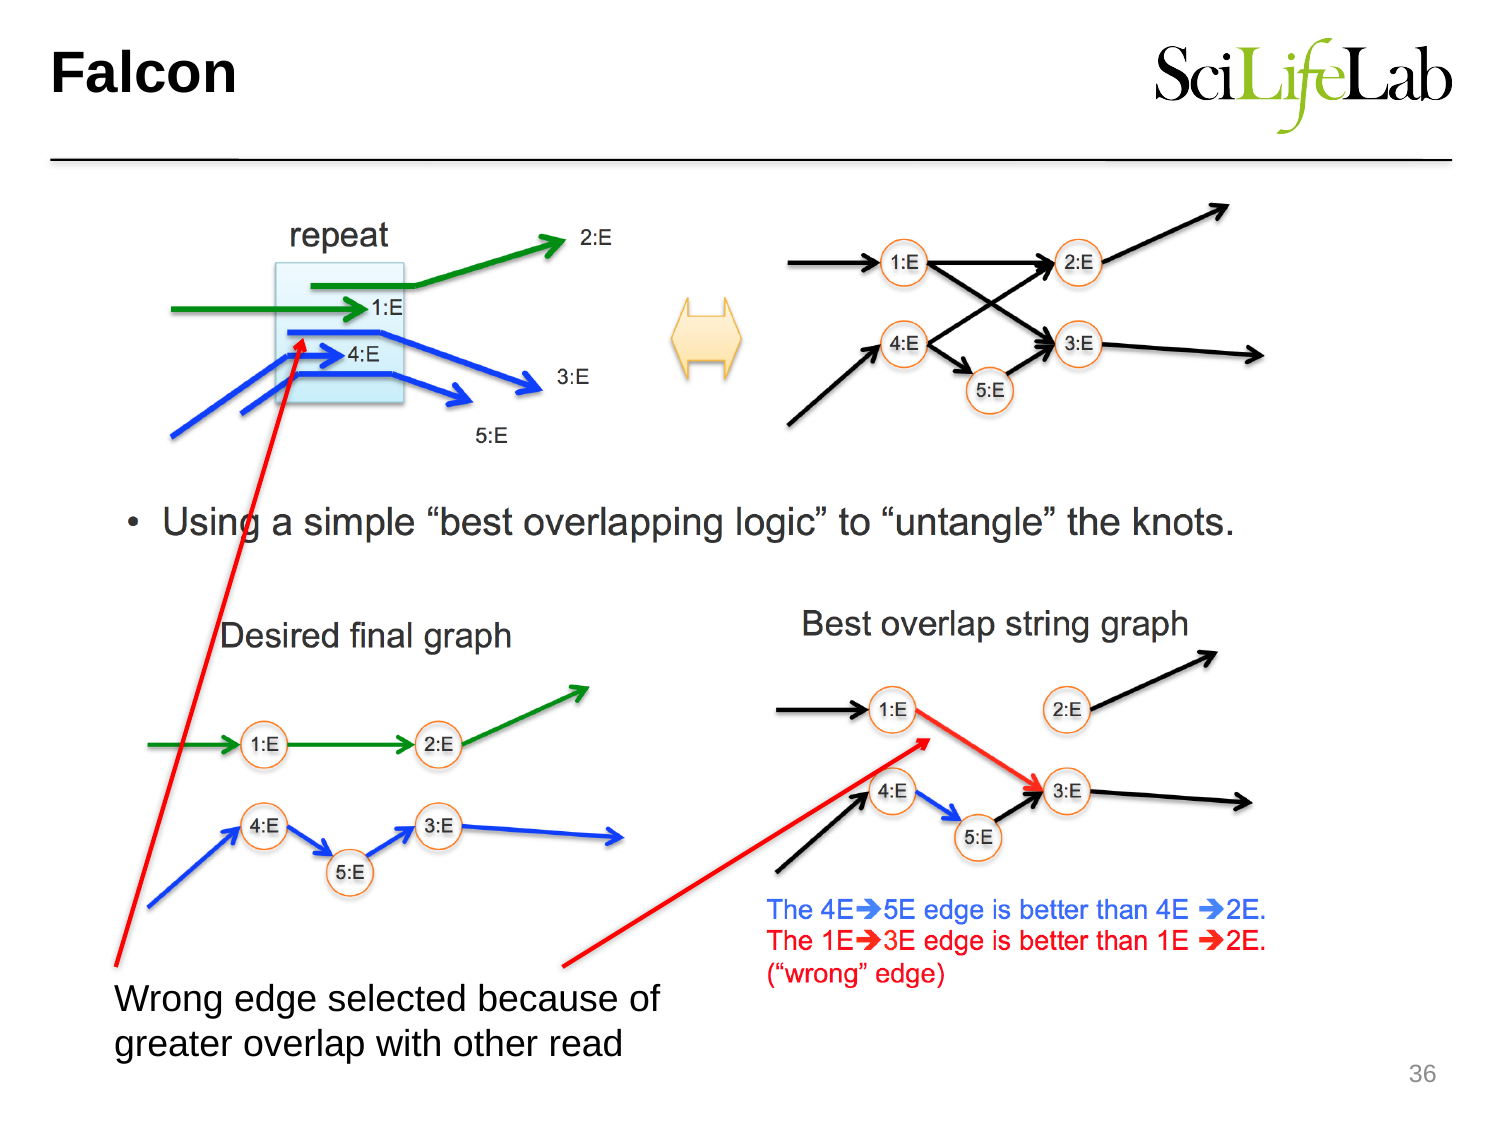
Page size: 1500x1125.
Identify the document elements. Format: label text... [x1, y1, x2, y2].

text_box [562, 738, 931, 968]
slide_number 36 [1074, 1042, 1452, 1103]
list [50, 192, 1453, 1006]
text_box Wrong edge selected because of greater overlap with other read [99, 1013, 734, 1072]
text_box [115, 337, 304, 968]
title Falcon [50, 34, 1452, 139]
